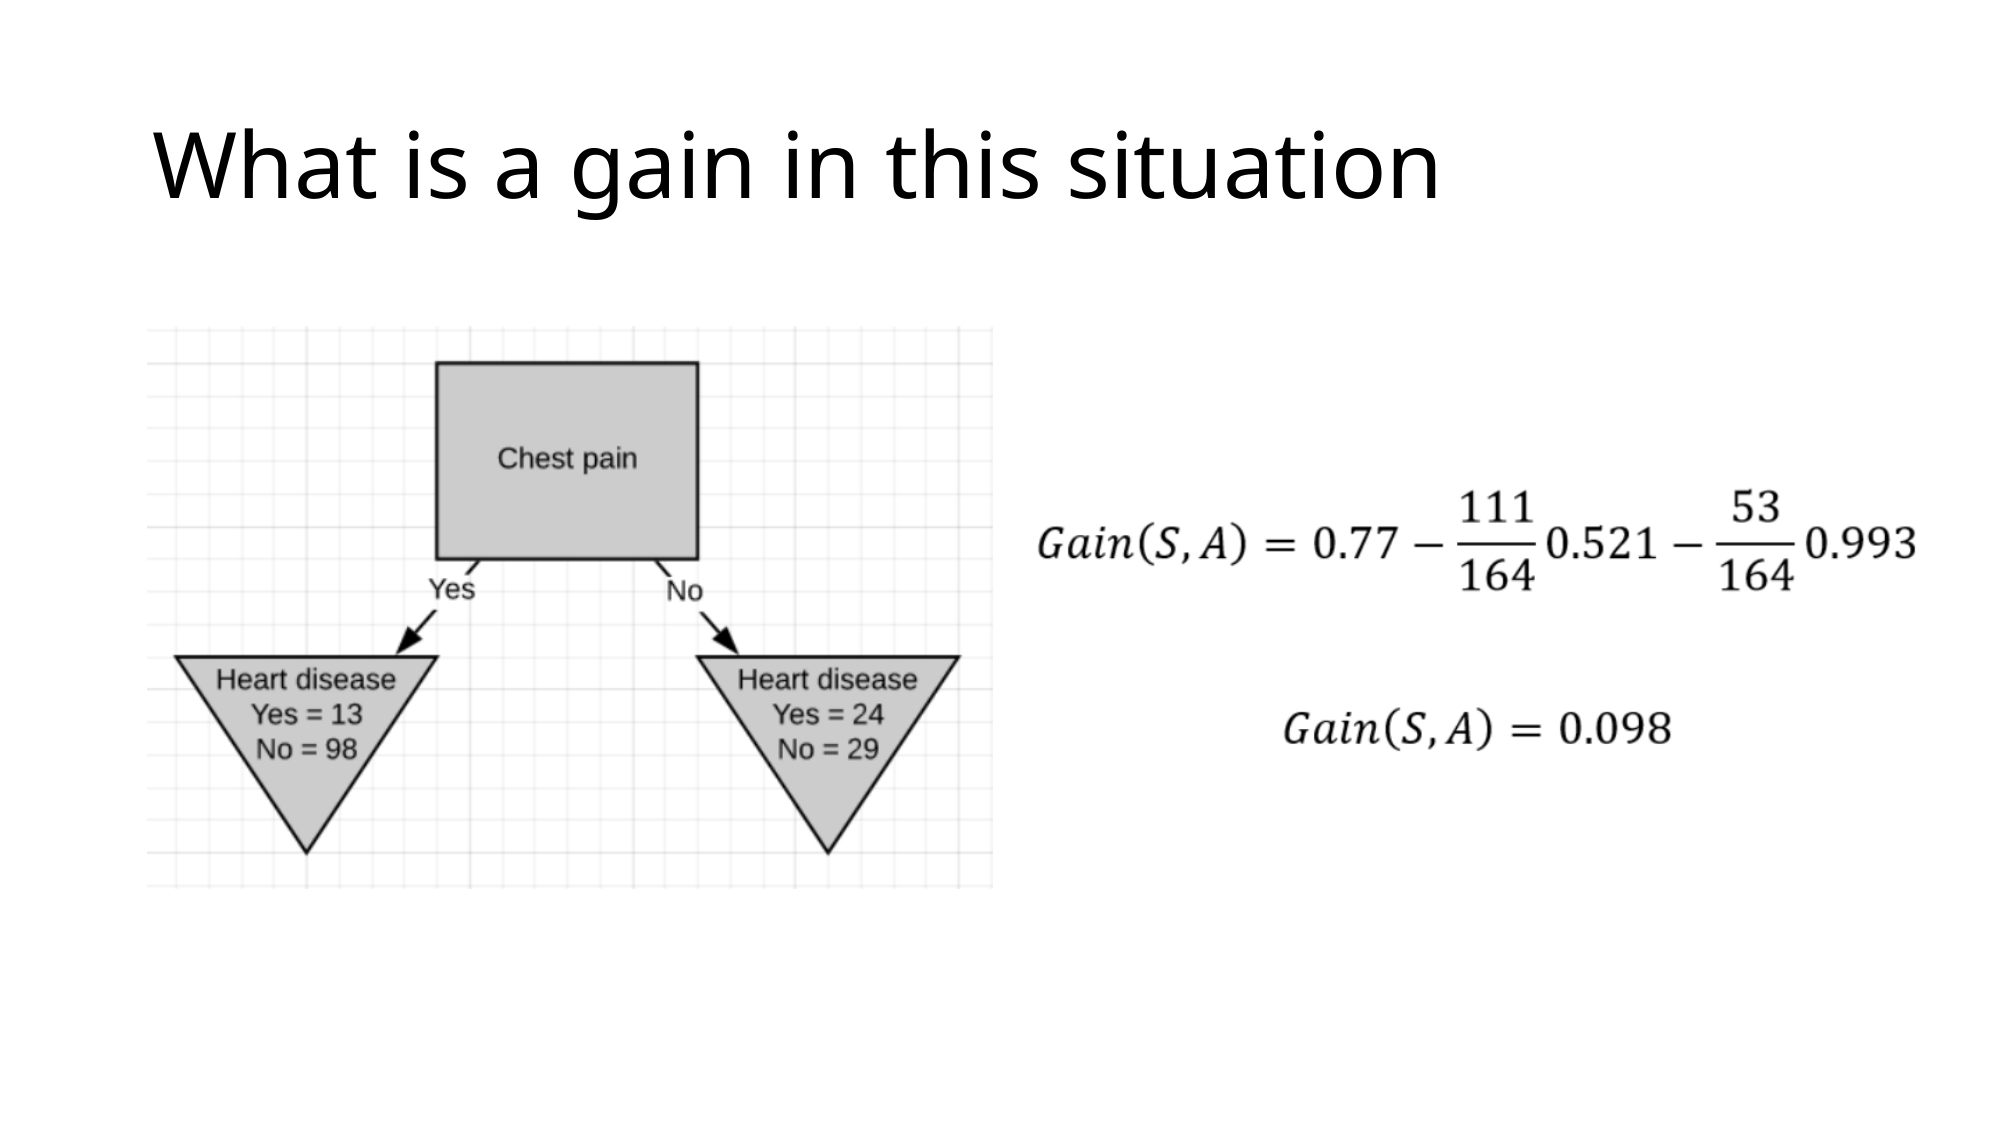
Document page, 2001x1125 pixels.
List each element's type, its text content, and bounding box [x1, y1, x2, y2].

picture [147, 325, 1001, 890]
picture [1027, 439, 1932, 775]
title What is a gain in this situation [137, 59, 1863, 278]
